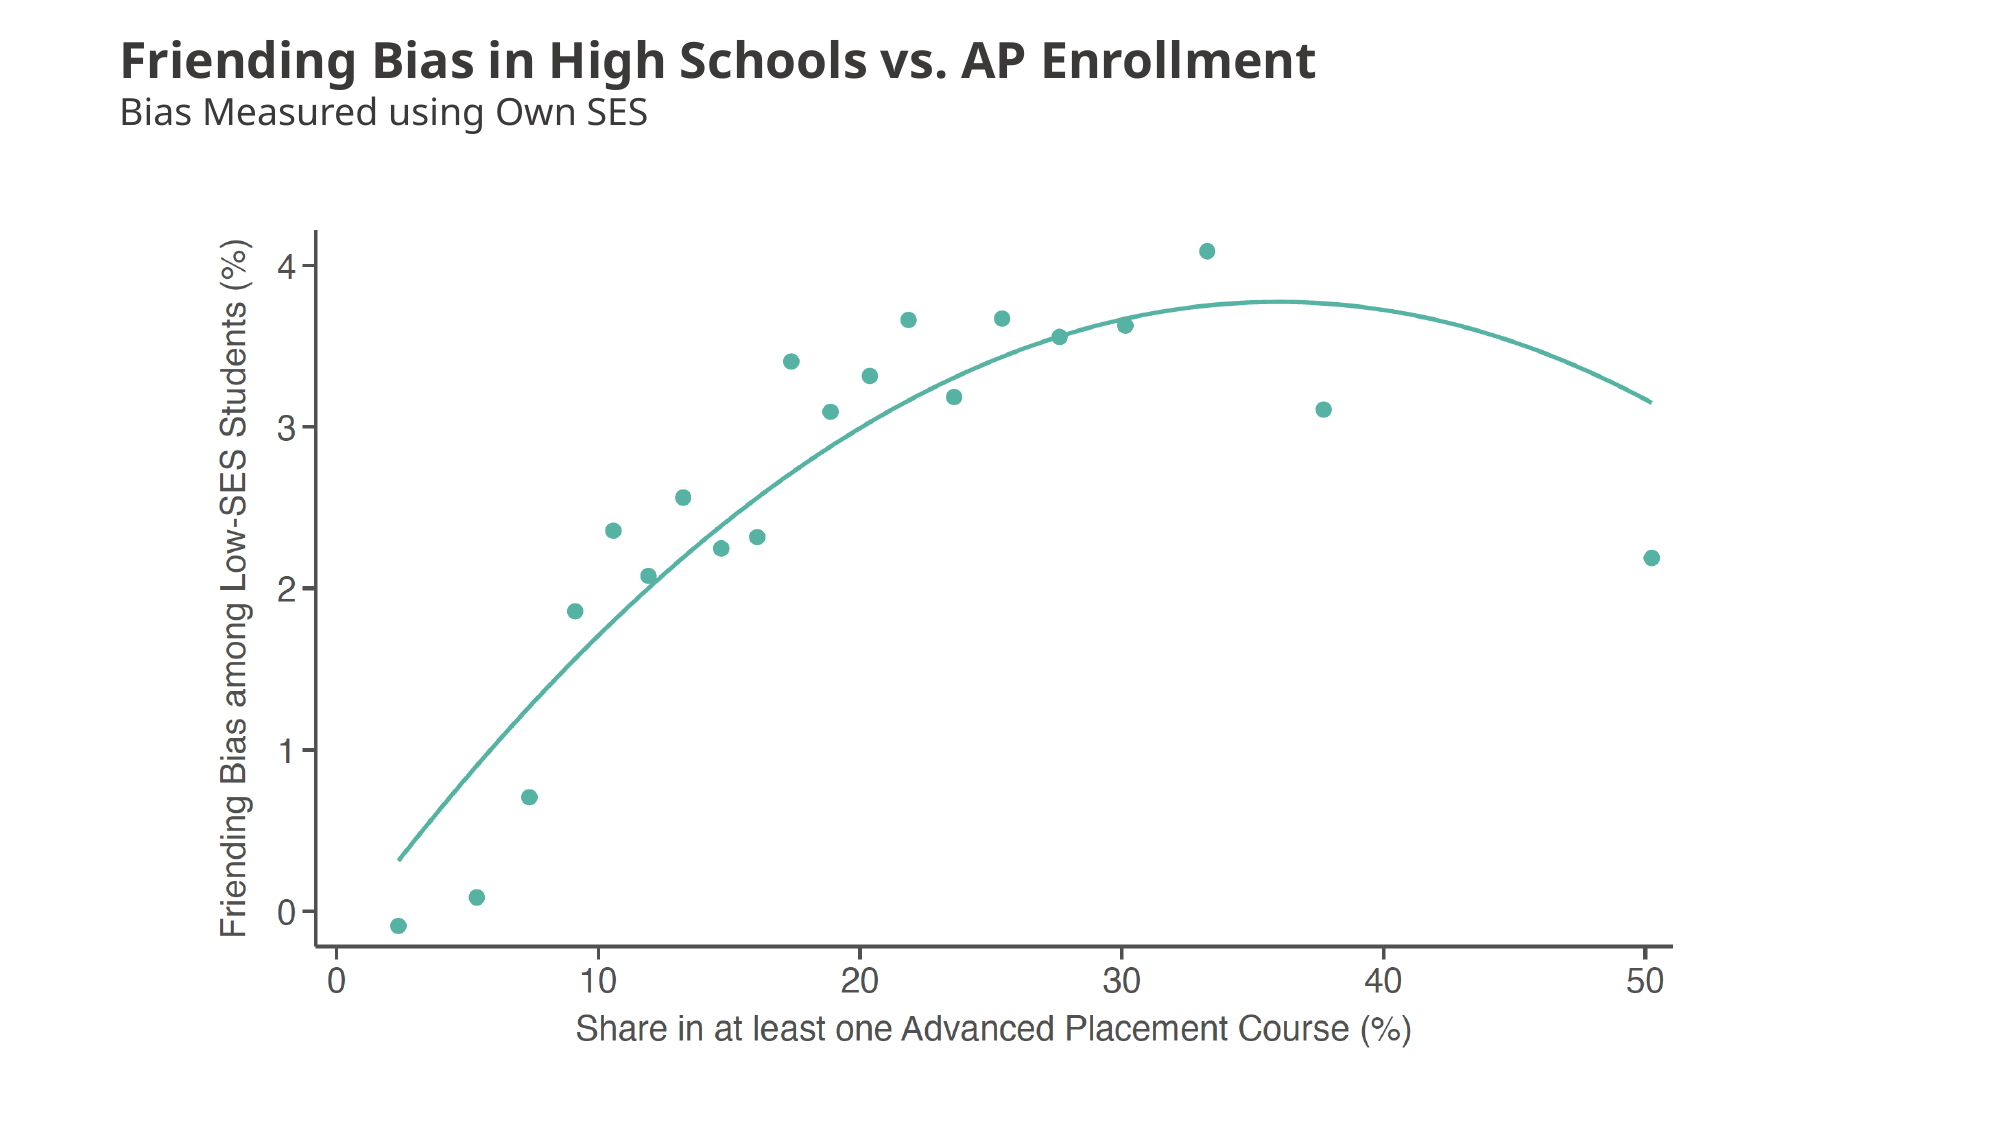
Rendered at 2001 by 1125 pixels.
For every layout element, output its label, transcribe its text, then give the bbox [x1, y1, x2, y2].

text_box Friending Bias in High Schools vs. AP Enrollment Bias Measured using Own SES [119, 28, 1730, 134]
picture [179, 188, 1752, 1080]
